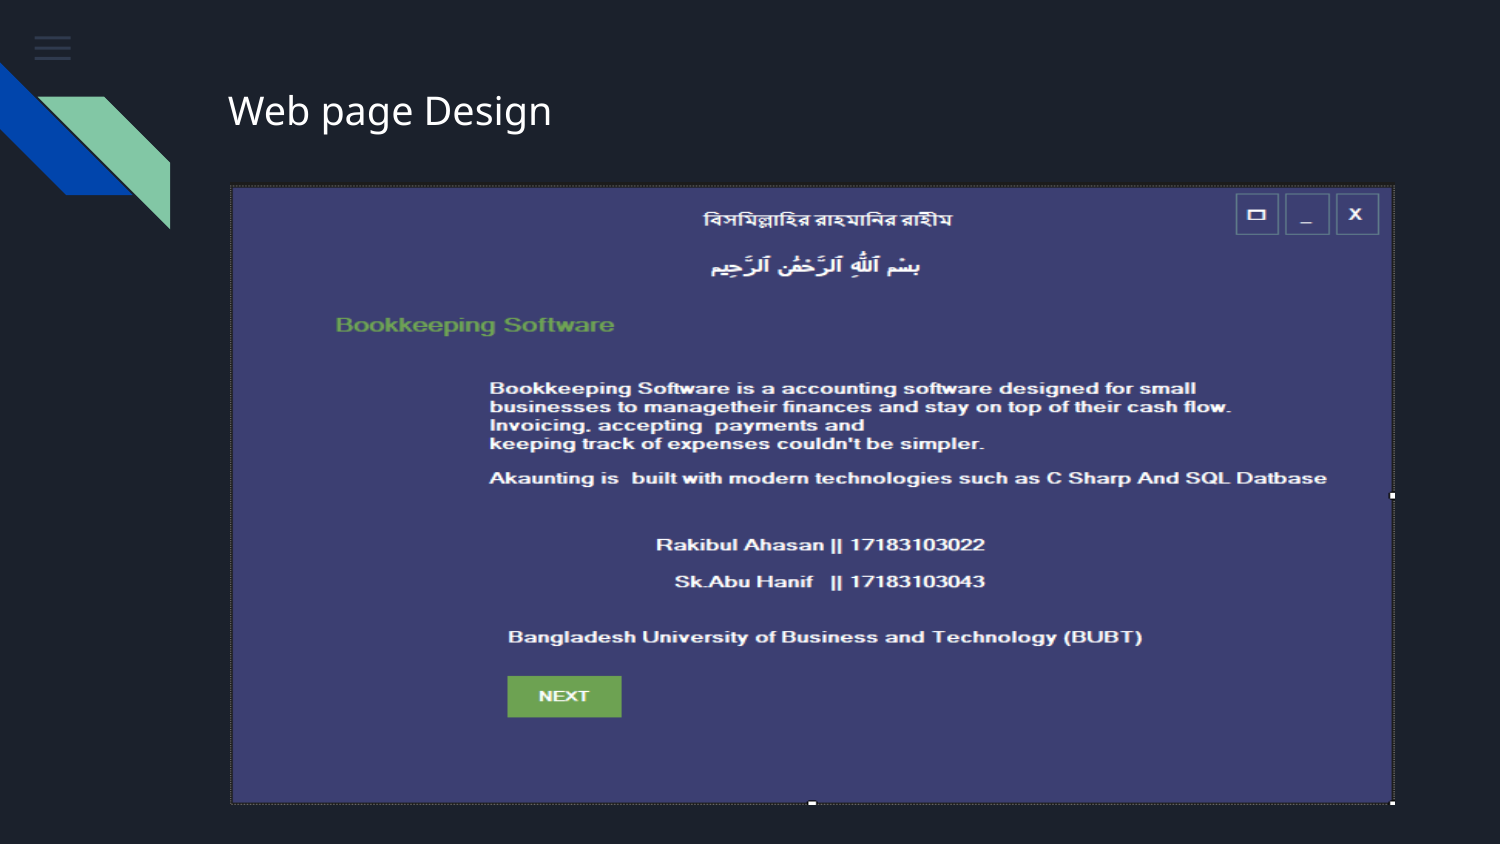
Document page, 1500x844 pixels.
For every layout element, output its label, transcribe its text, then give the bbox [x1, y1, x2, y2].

title Web page Design [212, 47, 923, 122]
picture [230, 181, 1395, 806]
